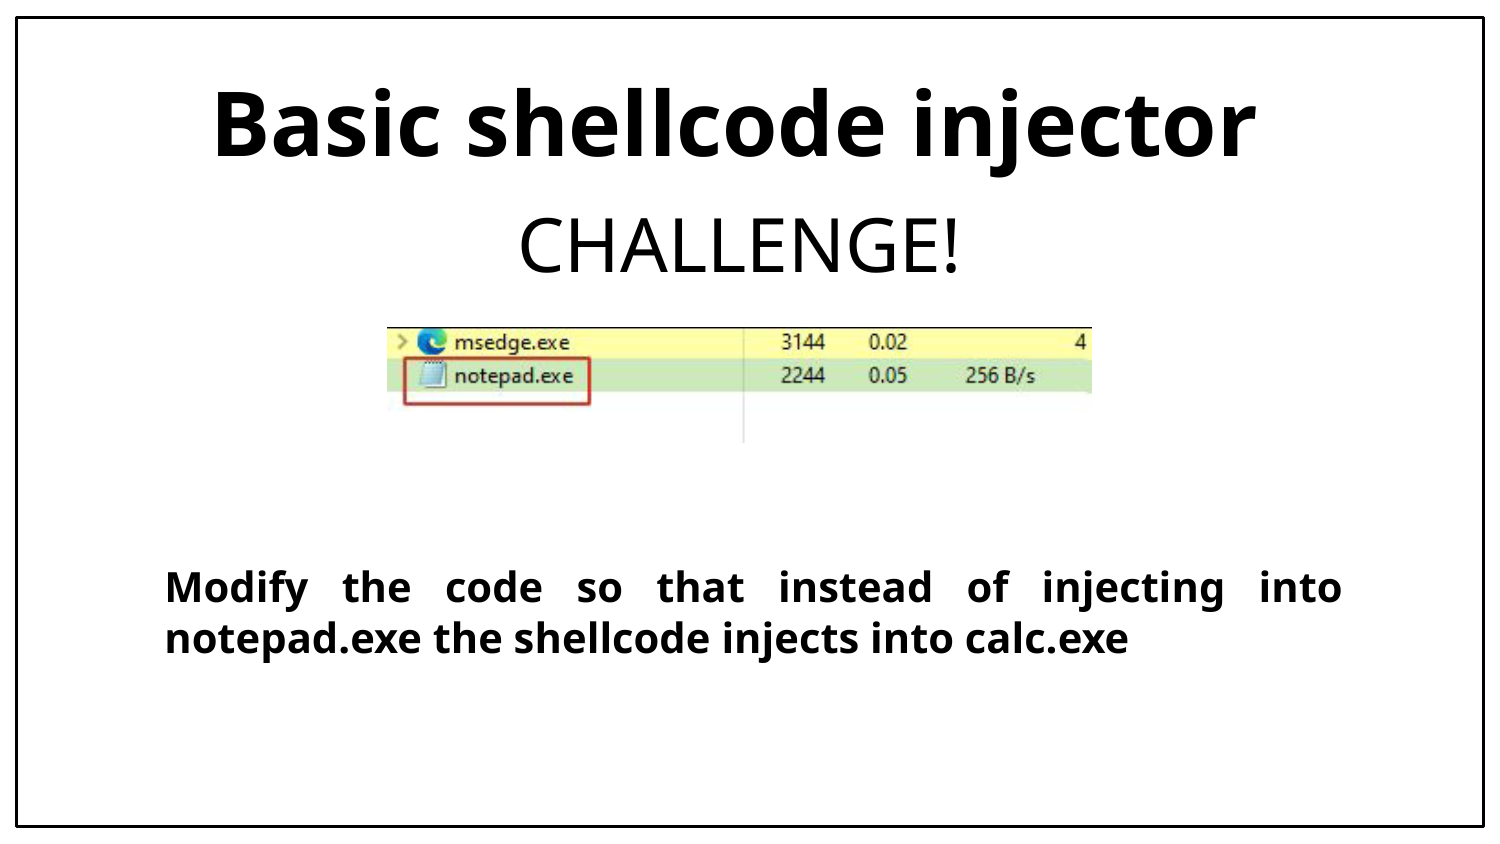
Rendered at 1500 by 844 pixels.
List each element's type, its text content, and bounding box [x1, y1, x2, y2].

text_box Modify the code so that instead of injecting into notepad.exe the shellcode injects into calc.exe [149, 569, 1359, 654]
text_box CHALLENGE! [56, 190, 1423, 295]
title Basic shellcode injector [102, 51, 1367, 168]
picture [387, 327, 1093, 443]
